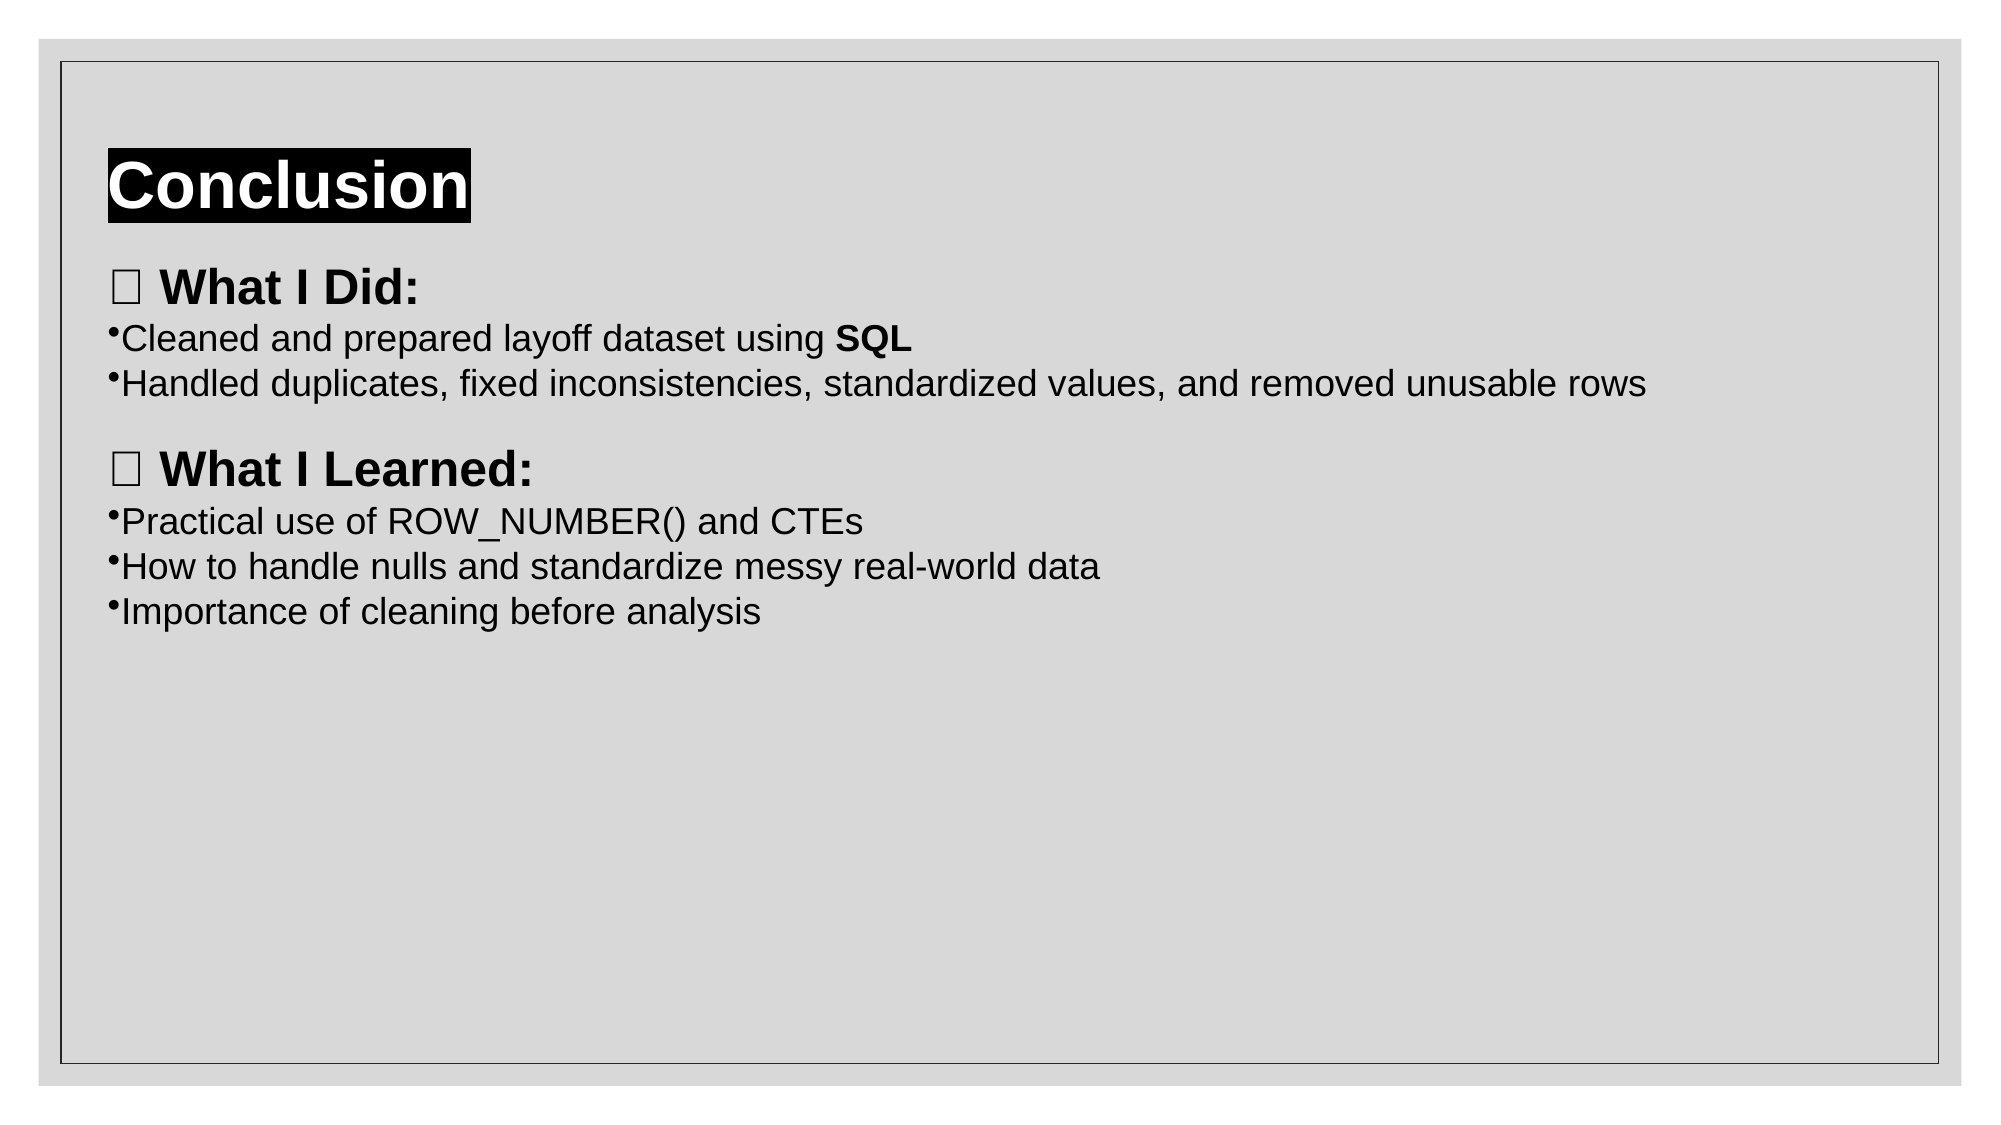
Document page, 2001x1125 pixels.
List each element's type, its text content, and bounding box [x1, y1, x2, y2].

text_box Conclusion 🔹 What I Did: Cleaned and prepared layoff dataset using SQL Handled duplicates, fixed inconsistencies, standardized values, and removed unusable rows 🔹 What I Learned: Practical use of ROW_NUMBER() and CTEs How to handle nulls and standardize messy real-world data Importance of cleaning before analysis [92, 134, 1834, 685]
